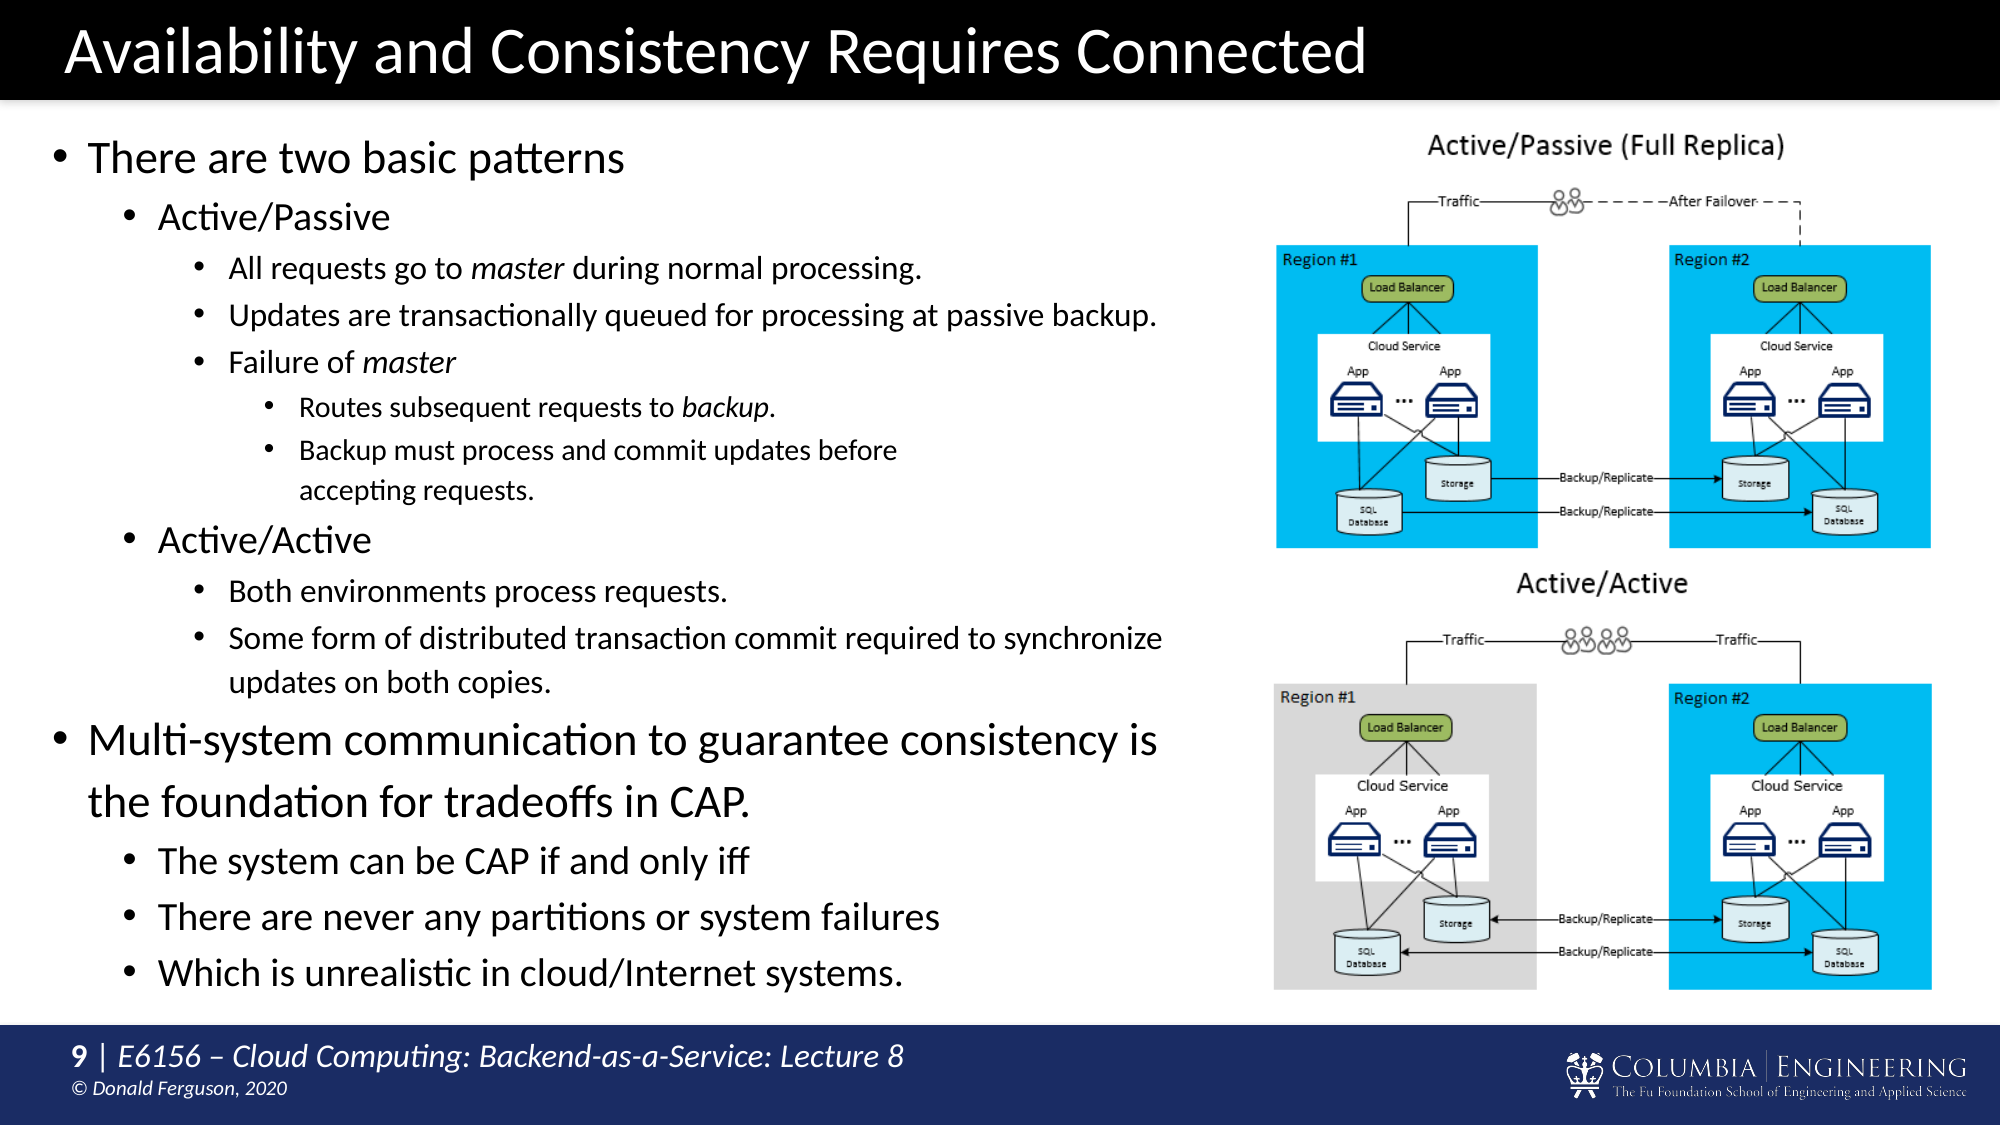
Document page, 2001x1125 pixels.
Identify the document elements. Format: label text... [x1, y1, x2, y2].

picture [1269, 125, 1941, 557]
picture [1269, 568, 1937, 1000]
picture [1566, 1050, 1967, 1100]
text_box 9 | E6156 – Cloud Computing: Backend-as-a-Service: Lecture 8 © Donald Ferguson, 2020 [55, 1027, 1540, 1107]
list There are two basic patterns Active/Passive All requests go to master during normal processing. Updates are transactionally queued for processing at passive backup. Failure of master Routes subsequent requests to backup. Backup must process and commit updates before accepting requests. Active/Active Both environments process requests. Some form of distributed transaction commit required to synchronize updates on both copies. Multi-system communication to guarantee consistency is the foundation for tradeoffs in CAP. The system can be CAP if and only iff There are never any partitions or system failures Which is unrealistic in cloud/Internet systems. [37, 113, 1248, 1009]
text_box Availability and Consistency Requires Connected [50, 0, 1906, 95]
text_box [0, 0, 2000, 100]
text_box [0, 1025, 2000, 1125]
